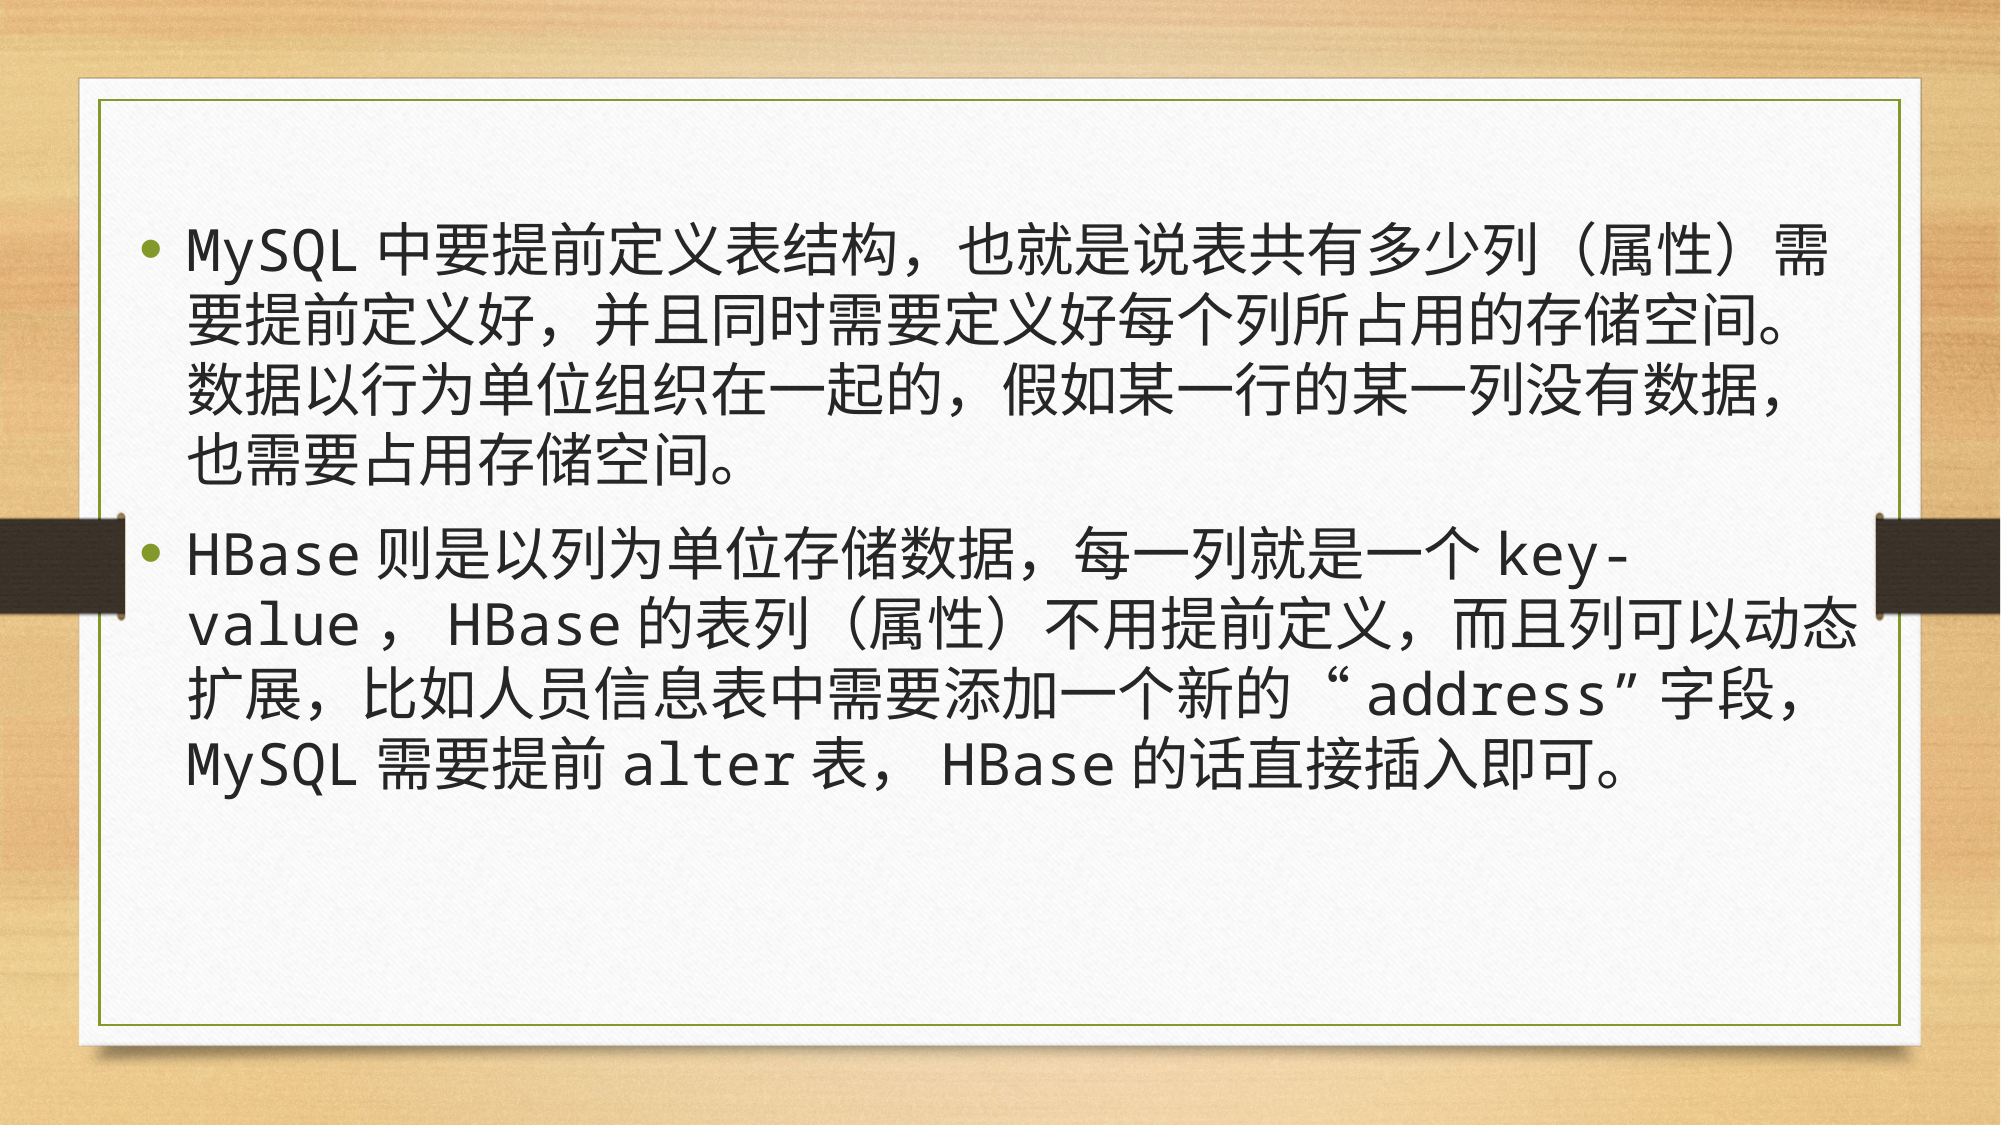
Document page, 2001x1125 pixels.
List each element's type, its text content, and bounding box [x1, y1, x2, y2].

list MySQL中要提前定义表结构，也就是说表共有多少列（属性）需要提前定义好，并且同时需要定义好每个列所占用的存储空间。数据以行为单位组织在一起的，假如某一行的某一列没有数据，也需要占用存储空间。 HBase则是以列为单位存储数据，每一列就是一个key-value，HBase的表列（属性）不用提前定义，而且列可以动态扩展，比如人员信息表中需要添加一个新的“address”字段，MySQL需要提前alter表，HBase的话直接插入即可。 [124, 206, 1890, 1025]
picture [0, 0, 2001, 1125]
